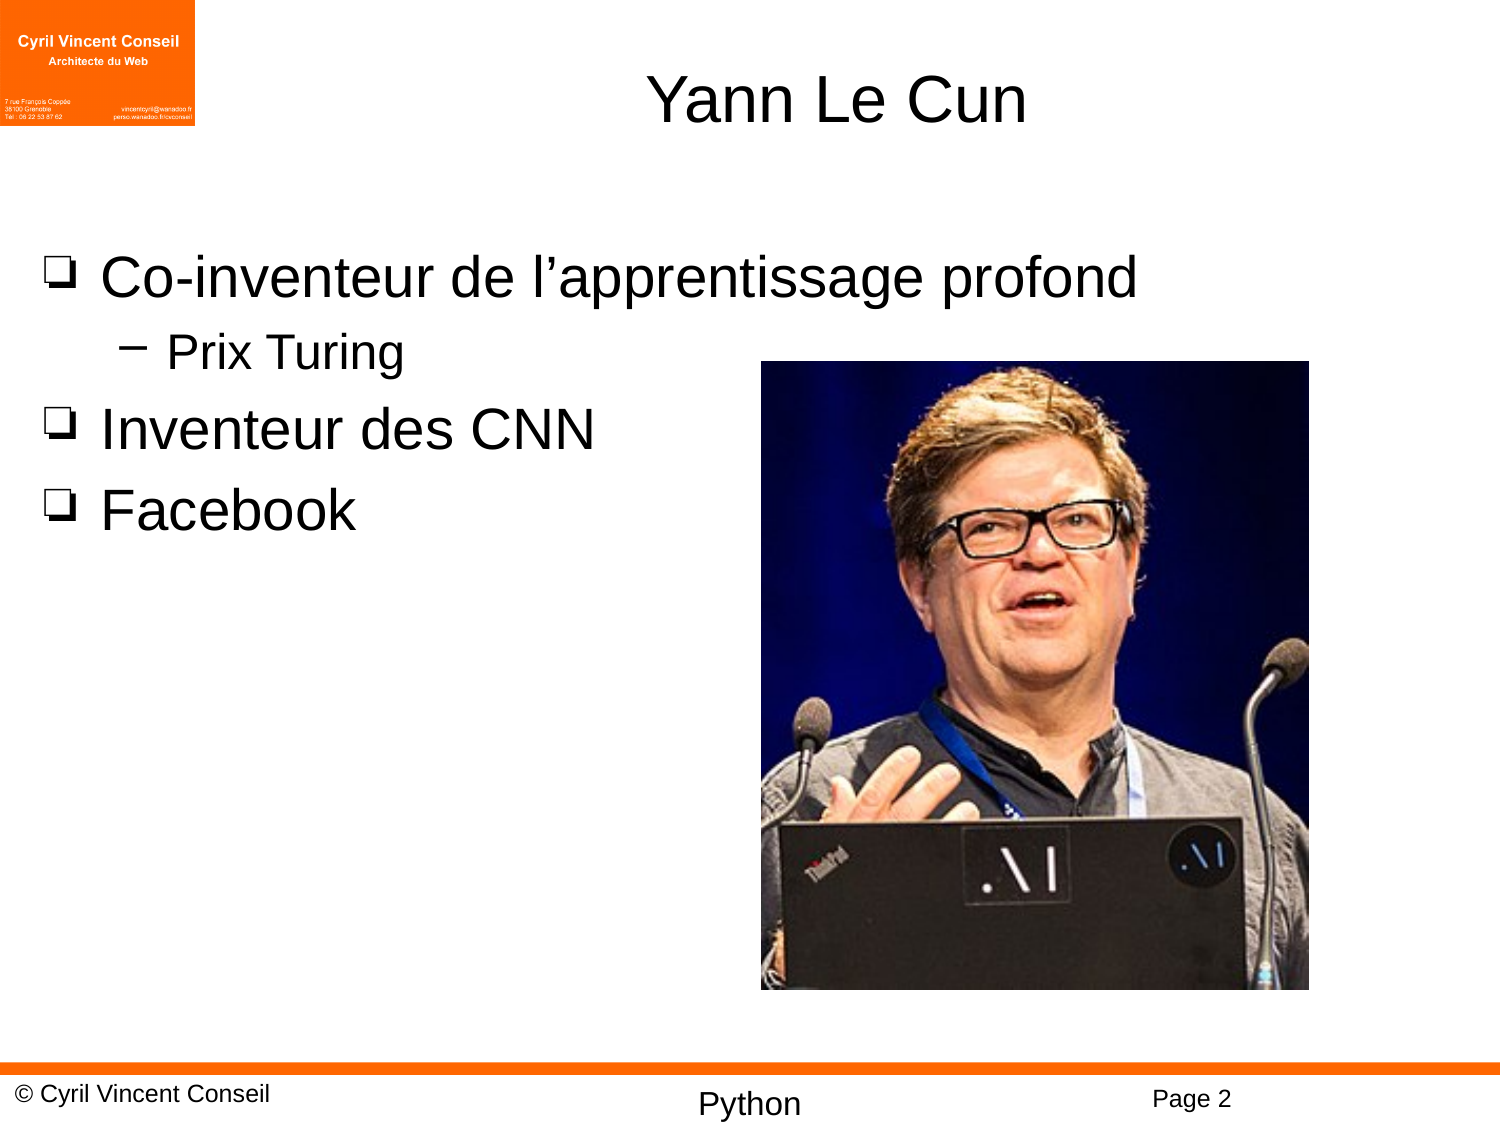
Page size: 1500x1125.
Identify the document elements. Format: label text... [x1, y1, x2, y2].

picture [0, 0, 195, 126]
title Yann Le Cun [194, 2, 1480, 190]
list Co-inventeur de l’apprentissage profond Prix Turing Inventeur des CNN Facebook [29, 231, 1468, 1059]
picture [761, 361, 1309, 991]
